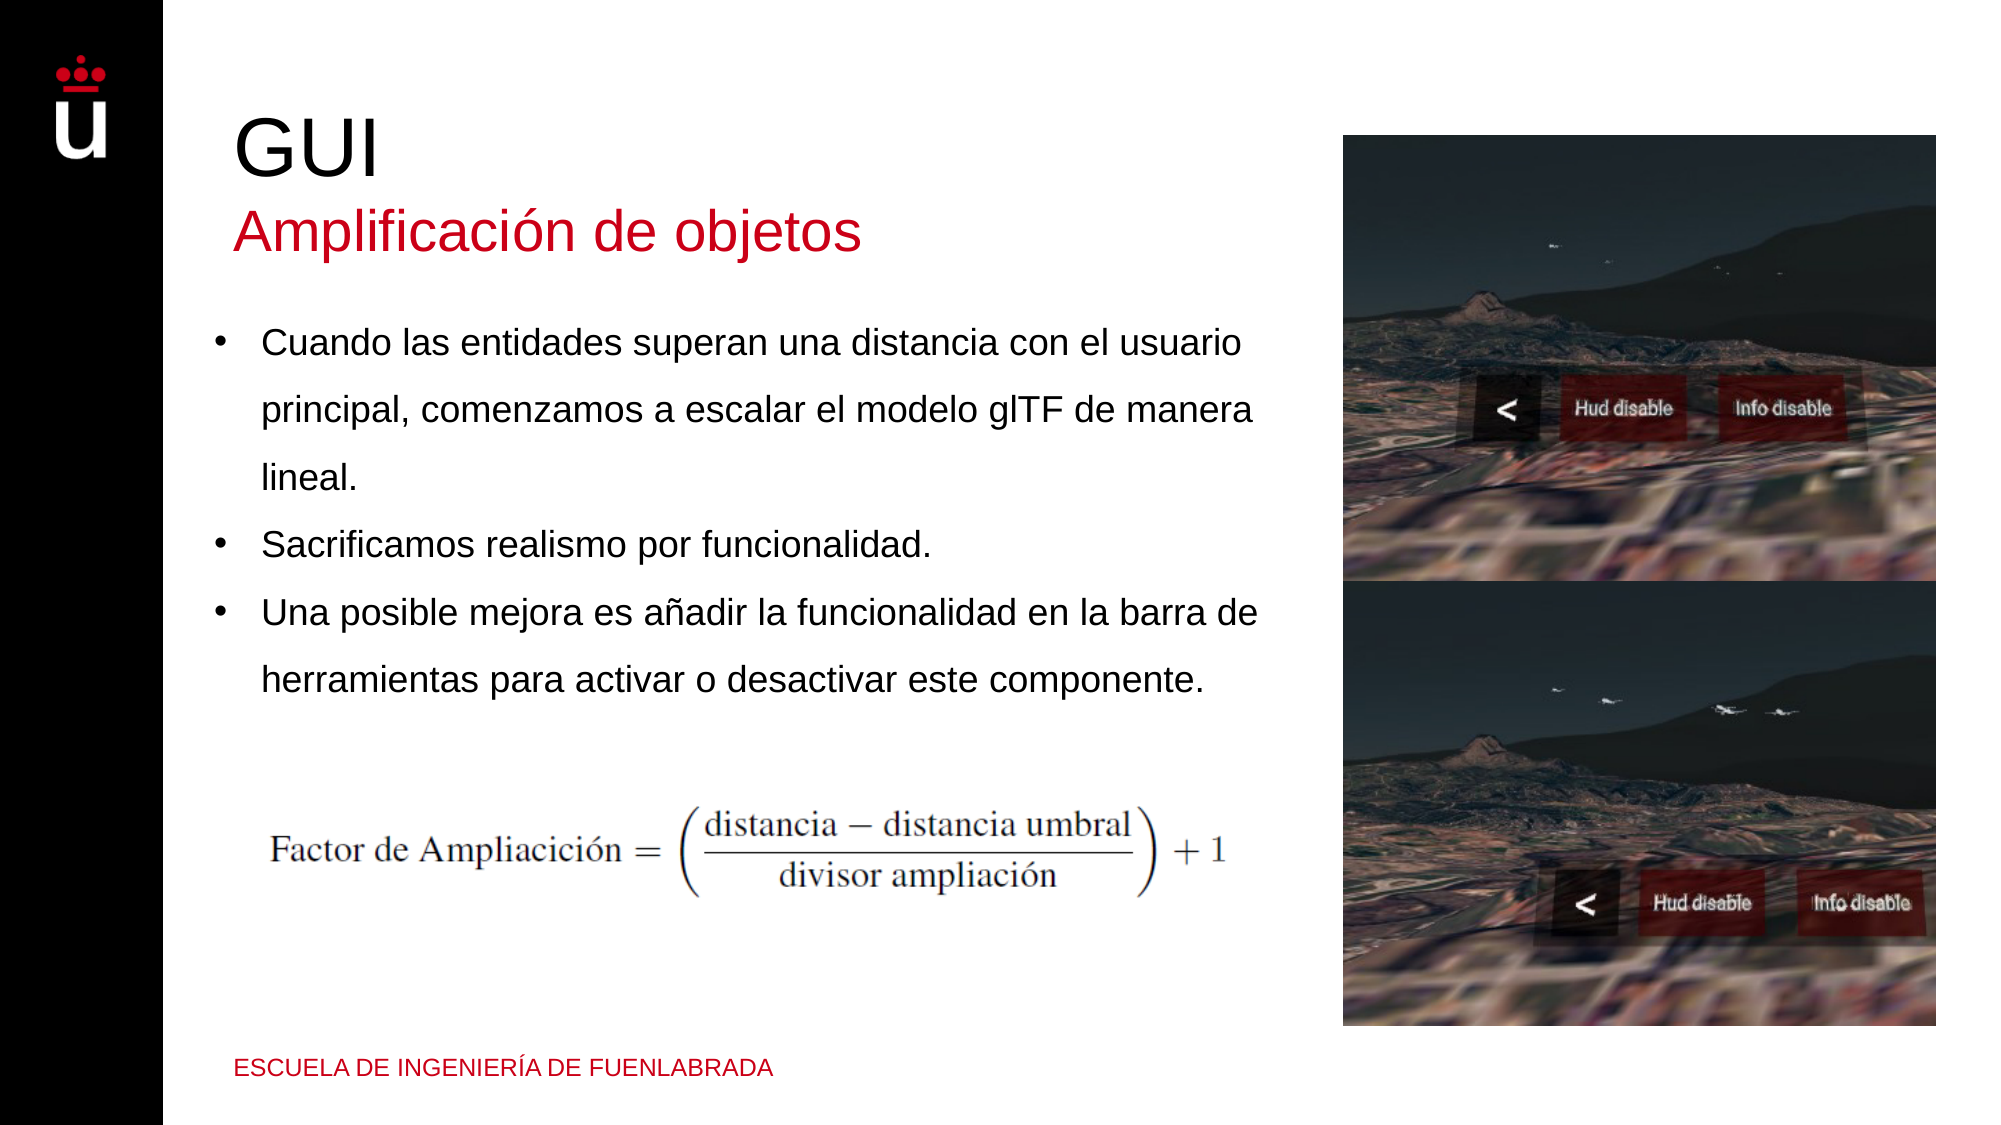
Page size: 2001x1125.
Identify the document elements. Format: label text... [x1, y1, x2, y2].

text_box Cuando las entidades superan una distancia con el usuario principal, comenzamos a escalar el modelo glTF de manera lineal. Sacrificamos realismo por funcionalidad. Una posible mejora es añadir la funcionalidad en la barra de herramientas para activar o desactivar este componente. [199, 287, 1314, 708]
subtitle Amplificación de objetos [233, 193, 1140, 253]
picture [1343, 135, 1936, 1026]
picture [55, 55, 117, 165]
picture [233, 728, 1269, 959]
title GUI [233, 91, 1140, 193]
list ESCUELA DE INGENIERÍA DE FUENLABRADA [233, 1051, 1140, 1082]
